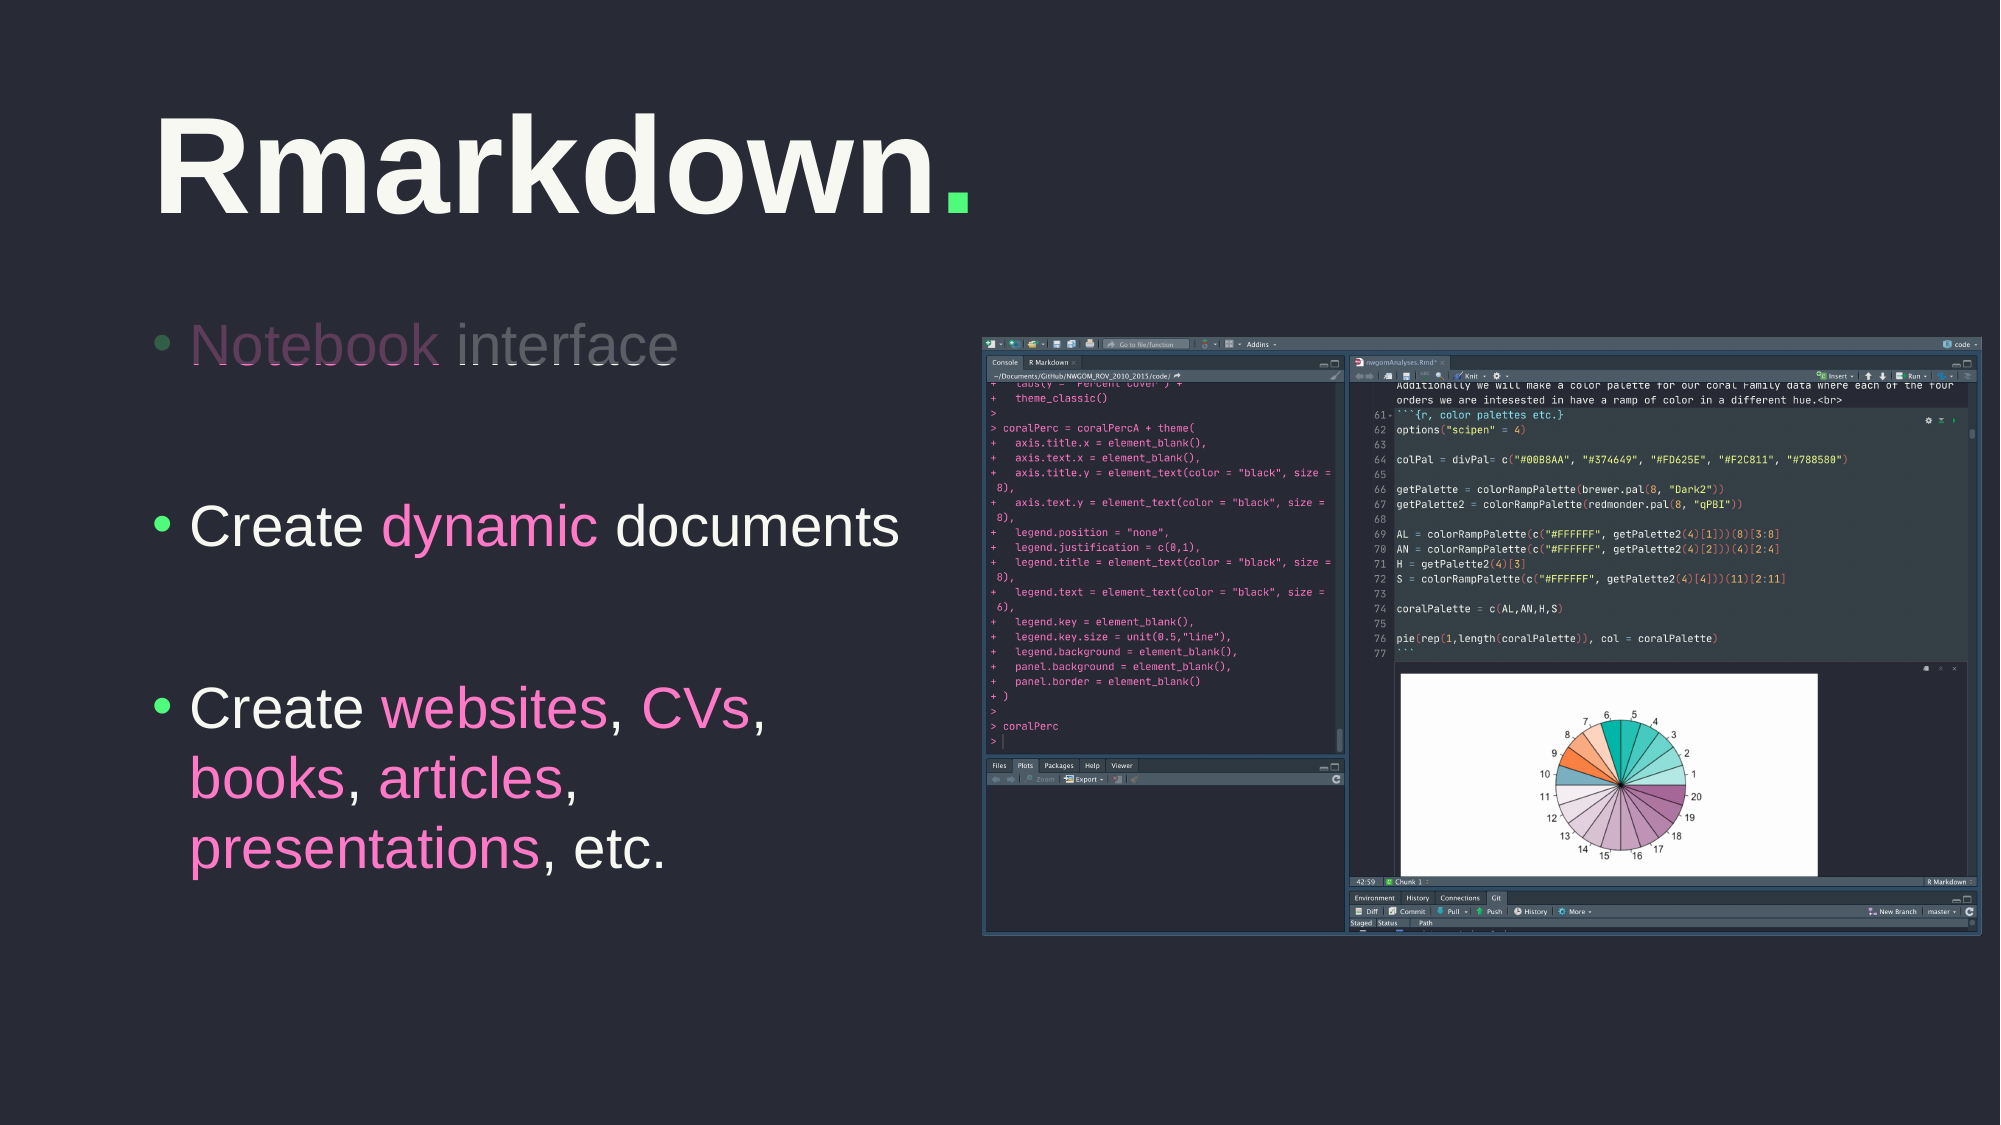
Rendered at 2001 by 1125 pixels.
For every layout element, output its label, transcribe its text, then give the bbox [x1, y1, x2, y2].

text_box [71, 298, 975, 365]
picture [982, 336, 1982, 936]
list Notebook interface Create dynamic documents Create websites, CVs, books, articles, presentations, etc. [137, 365, 953, 1014]
title Rmarkdown. [137, 59, 1863, 278]
